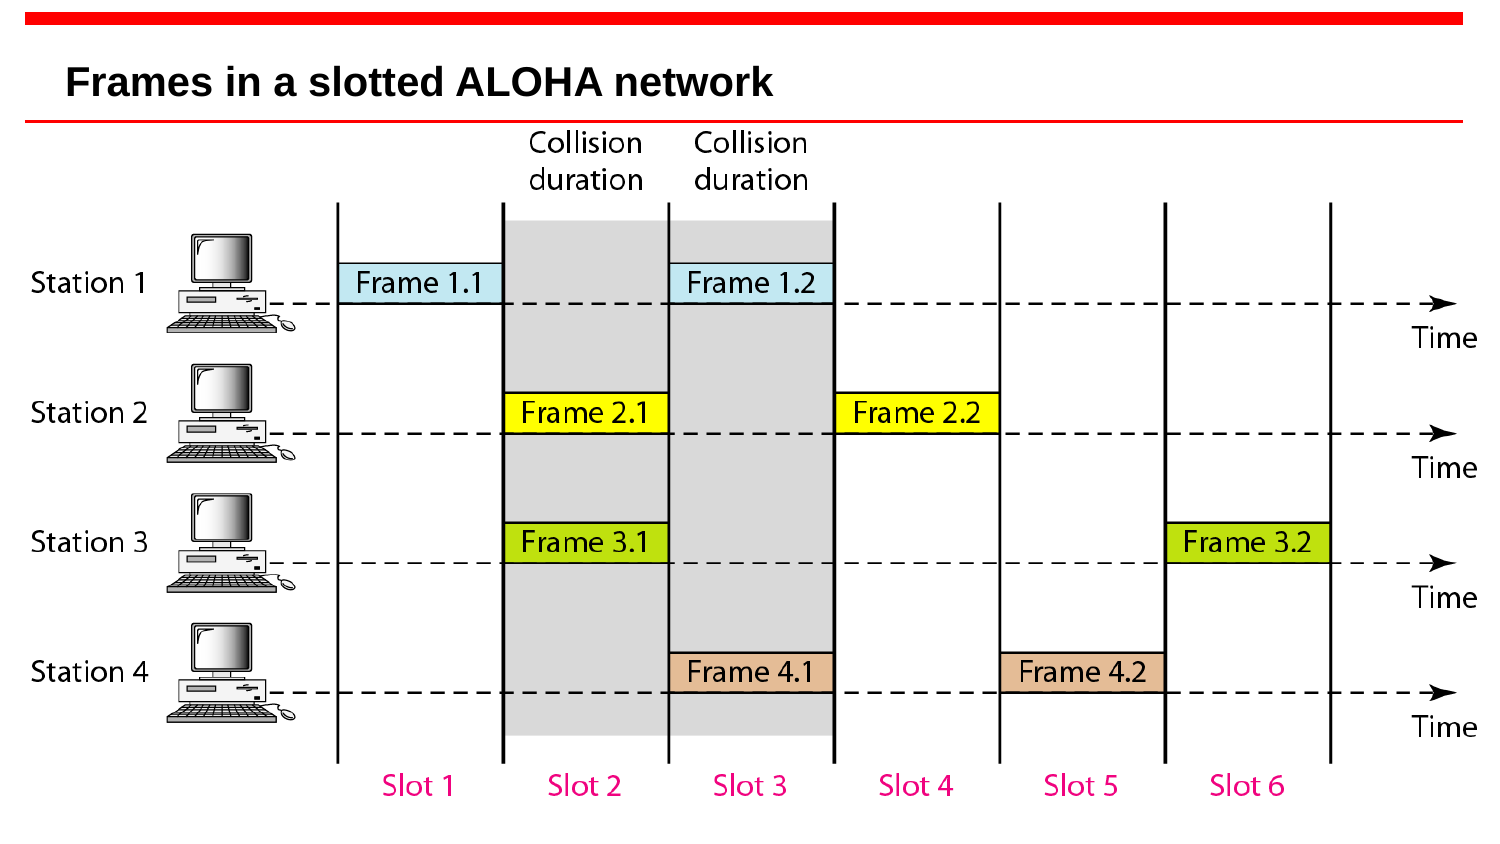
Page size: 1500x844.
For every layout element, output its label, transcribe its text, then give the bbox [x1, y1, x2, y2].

text_box Frames in a slotted ALOHA network [49, 46, 980, 104]
picture [30, 126, 1478, 804]
